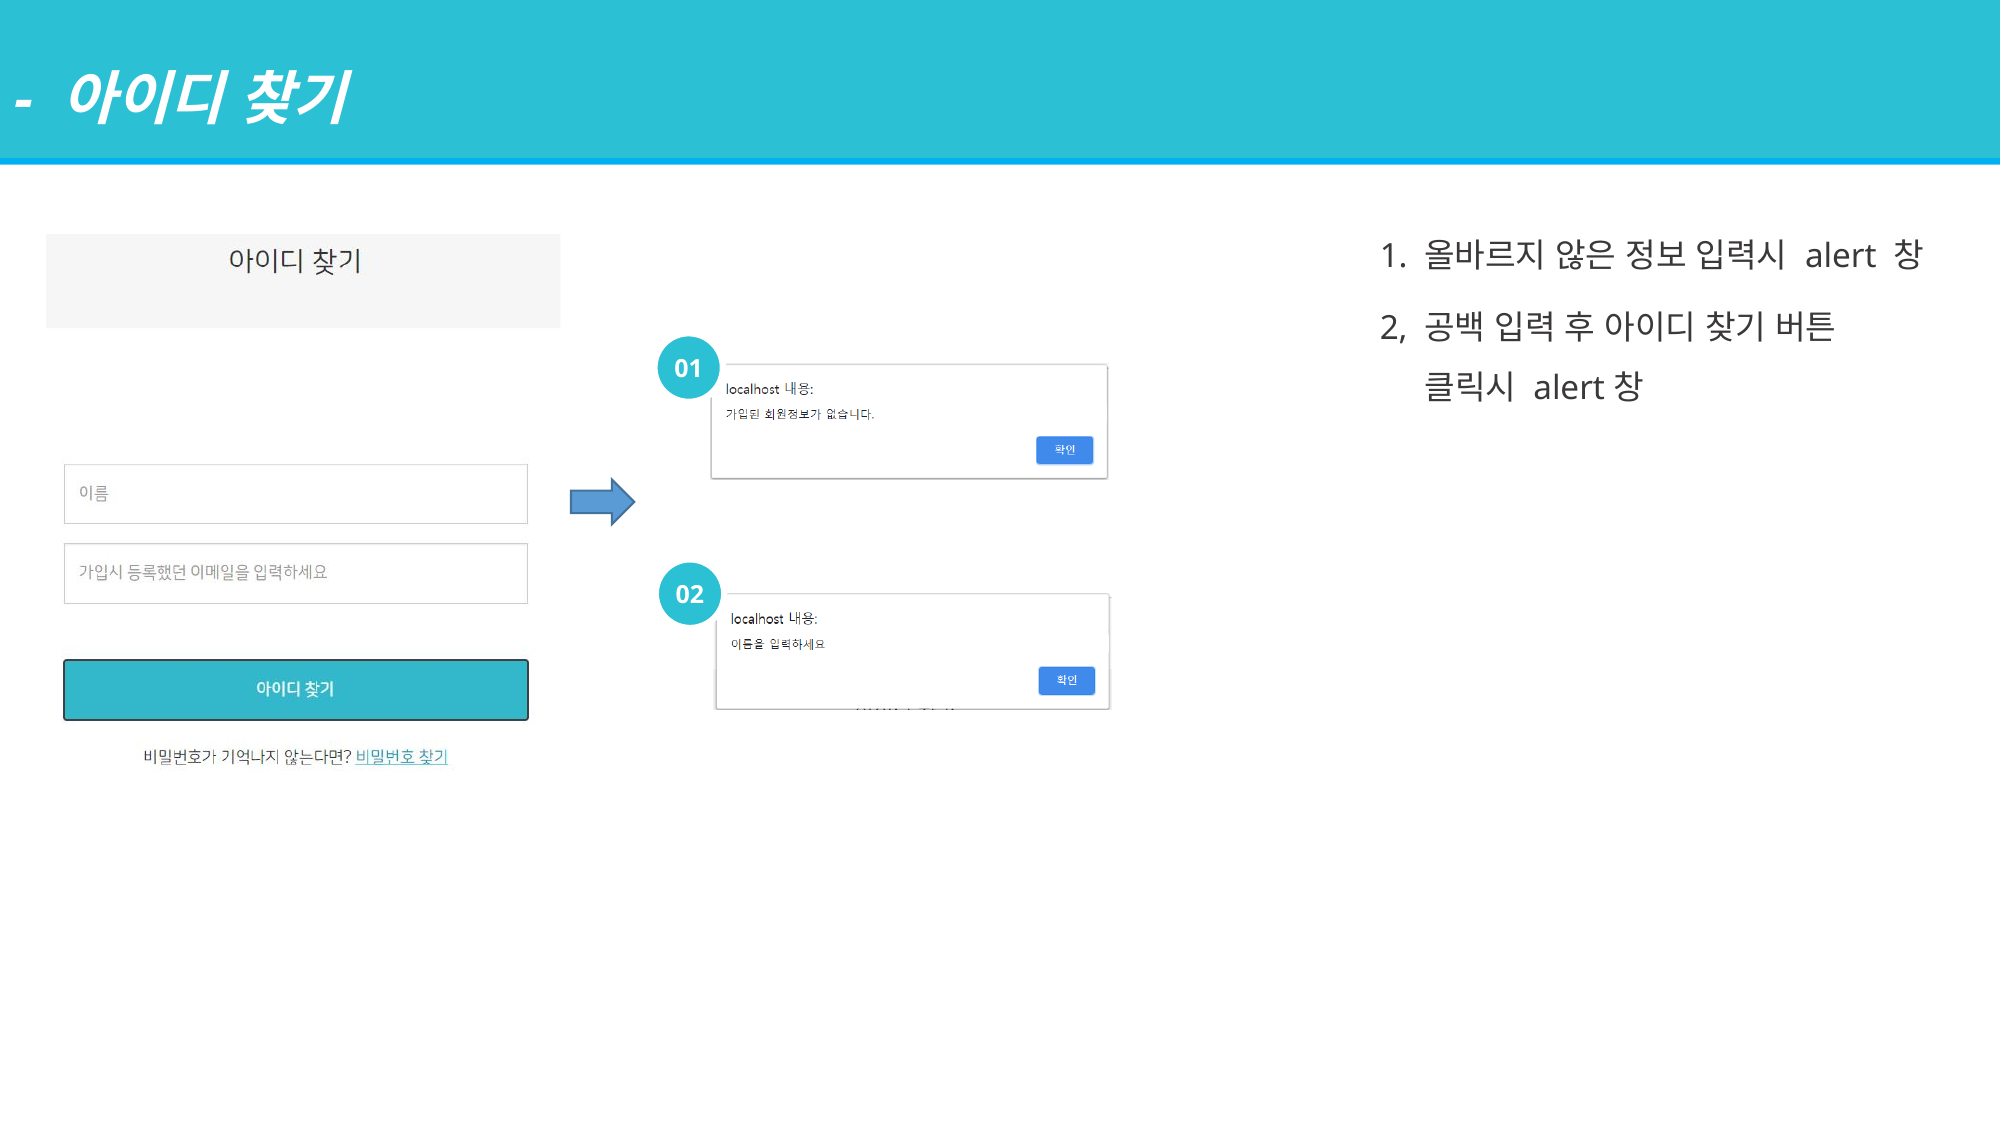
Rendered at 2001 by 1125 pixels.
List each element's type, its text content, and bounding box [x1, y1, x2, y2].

text_box 2, 공백 입력 후 아이디 찾기 버튼 클릭시 alert창 [1364, 298, 1894, 414]
text_box 02 [654, 558, 726, 630]
picture [713, 593, 1112, 710]
text_box 01 [653, 332, 724, 403]
text_box [569, 476, 636, 527]
text_box - 아이디 찾기 [0, 0, 2000, 159]
picture [45, 234, 561, 814]
text_box 1. 올바르지 않은 정보 입력시 alert 창 [1364, 226, 1969, 282]
picture [710, 363, 1109, 480]
